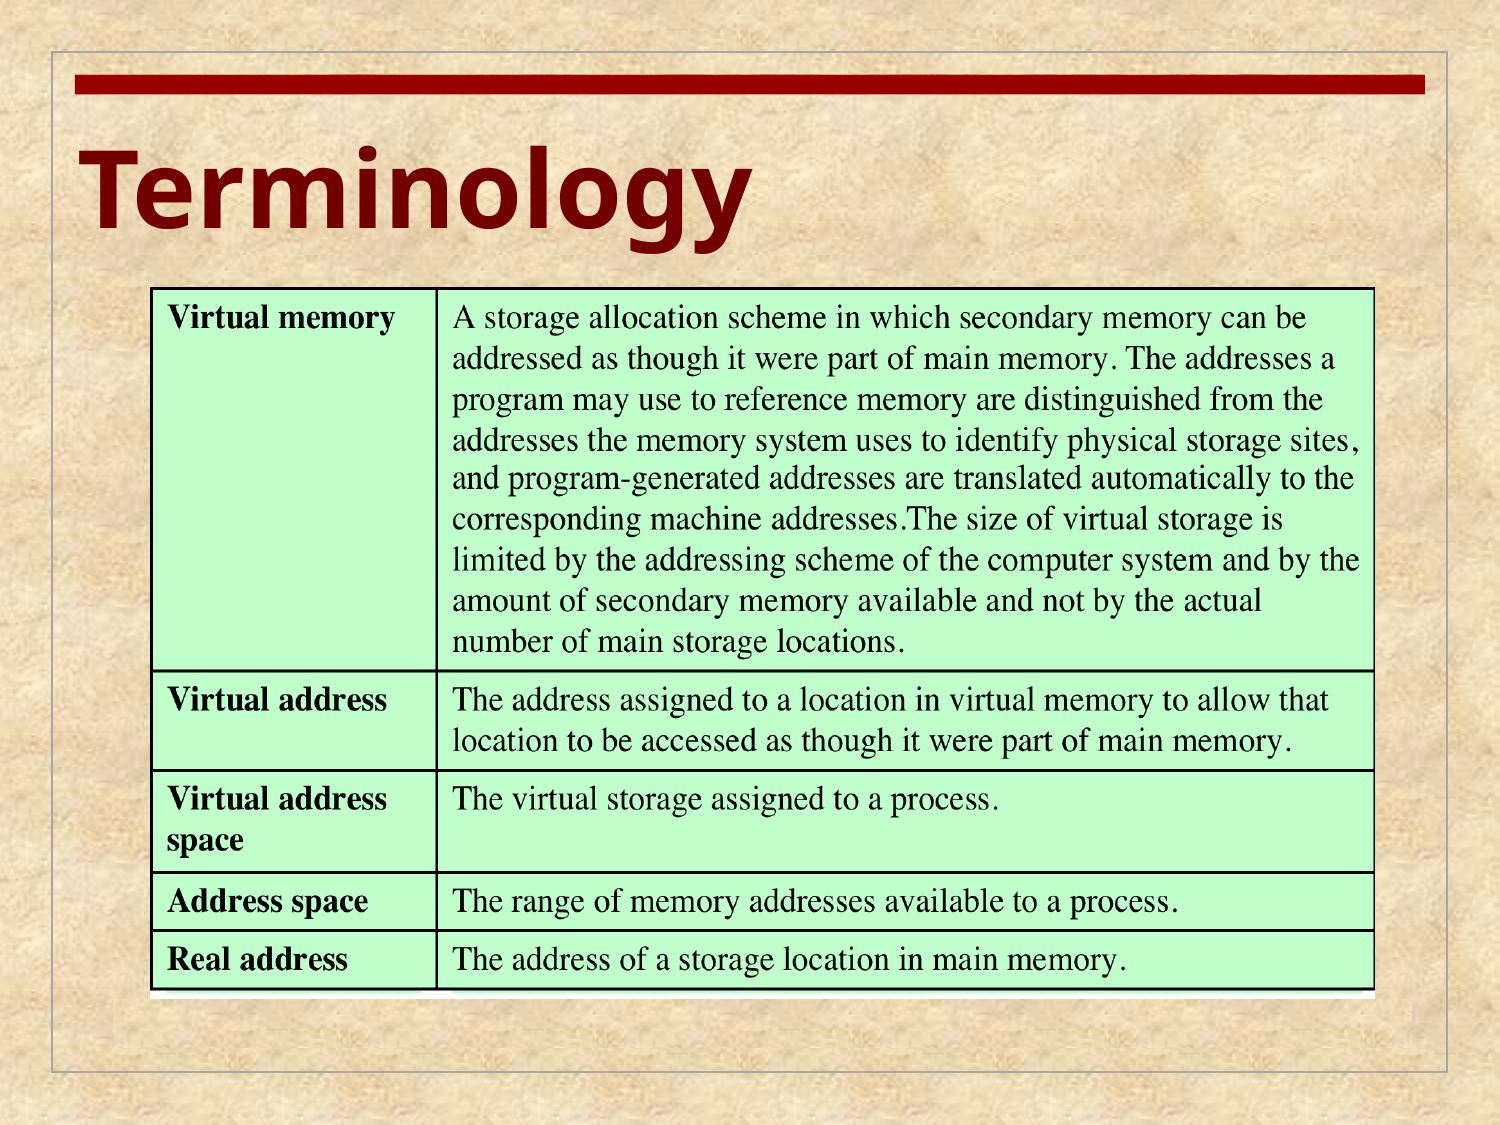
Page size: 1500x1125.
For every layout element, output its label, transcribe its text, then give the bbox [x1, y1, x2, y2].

text_box [112, 999, 1413, 1048]
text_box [149, 286, 1376, 1031]
picture [53, 53, 1446, 1071]
picture [0, 0, 1500, 1125]
title Terminology [62, 0, 1347, 250]
